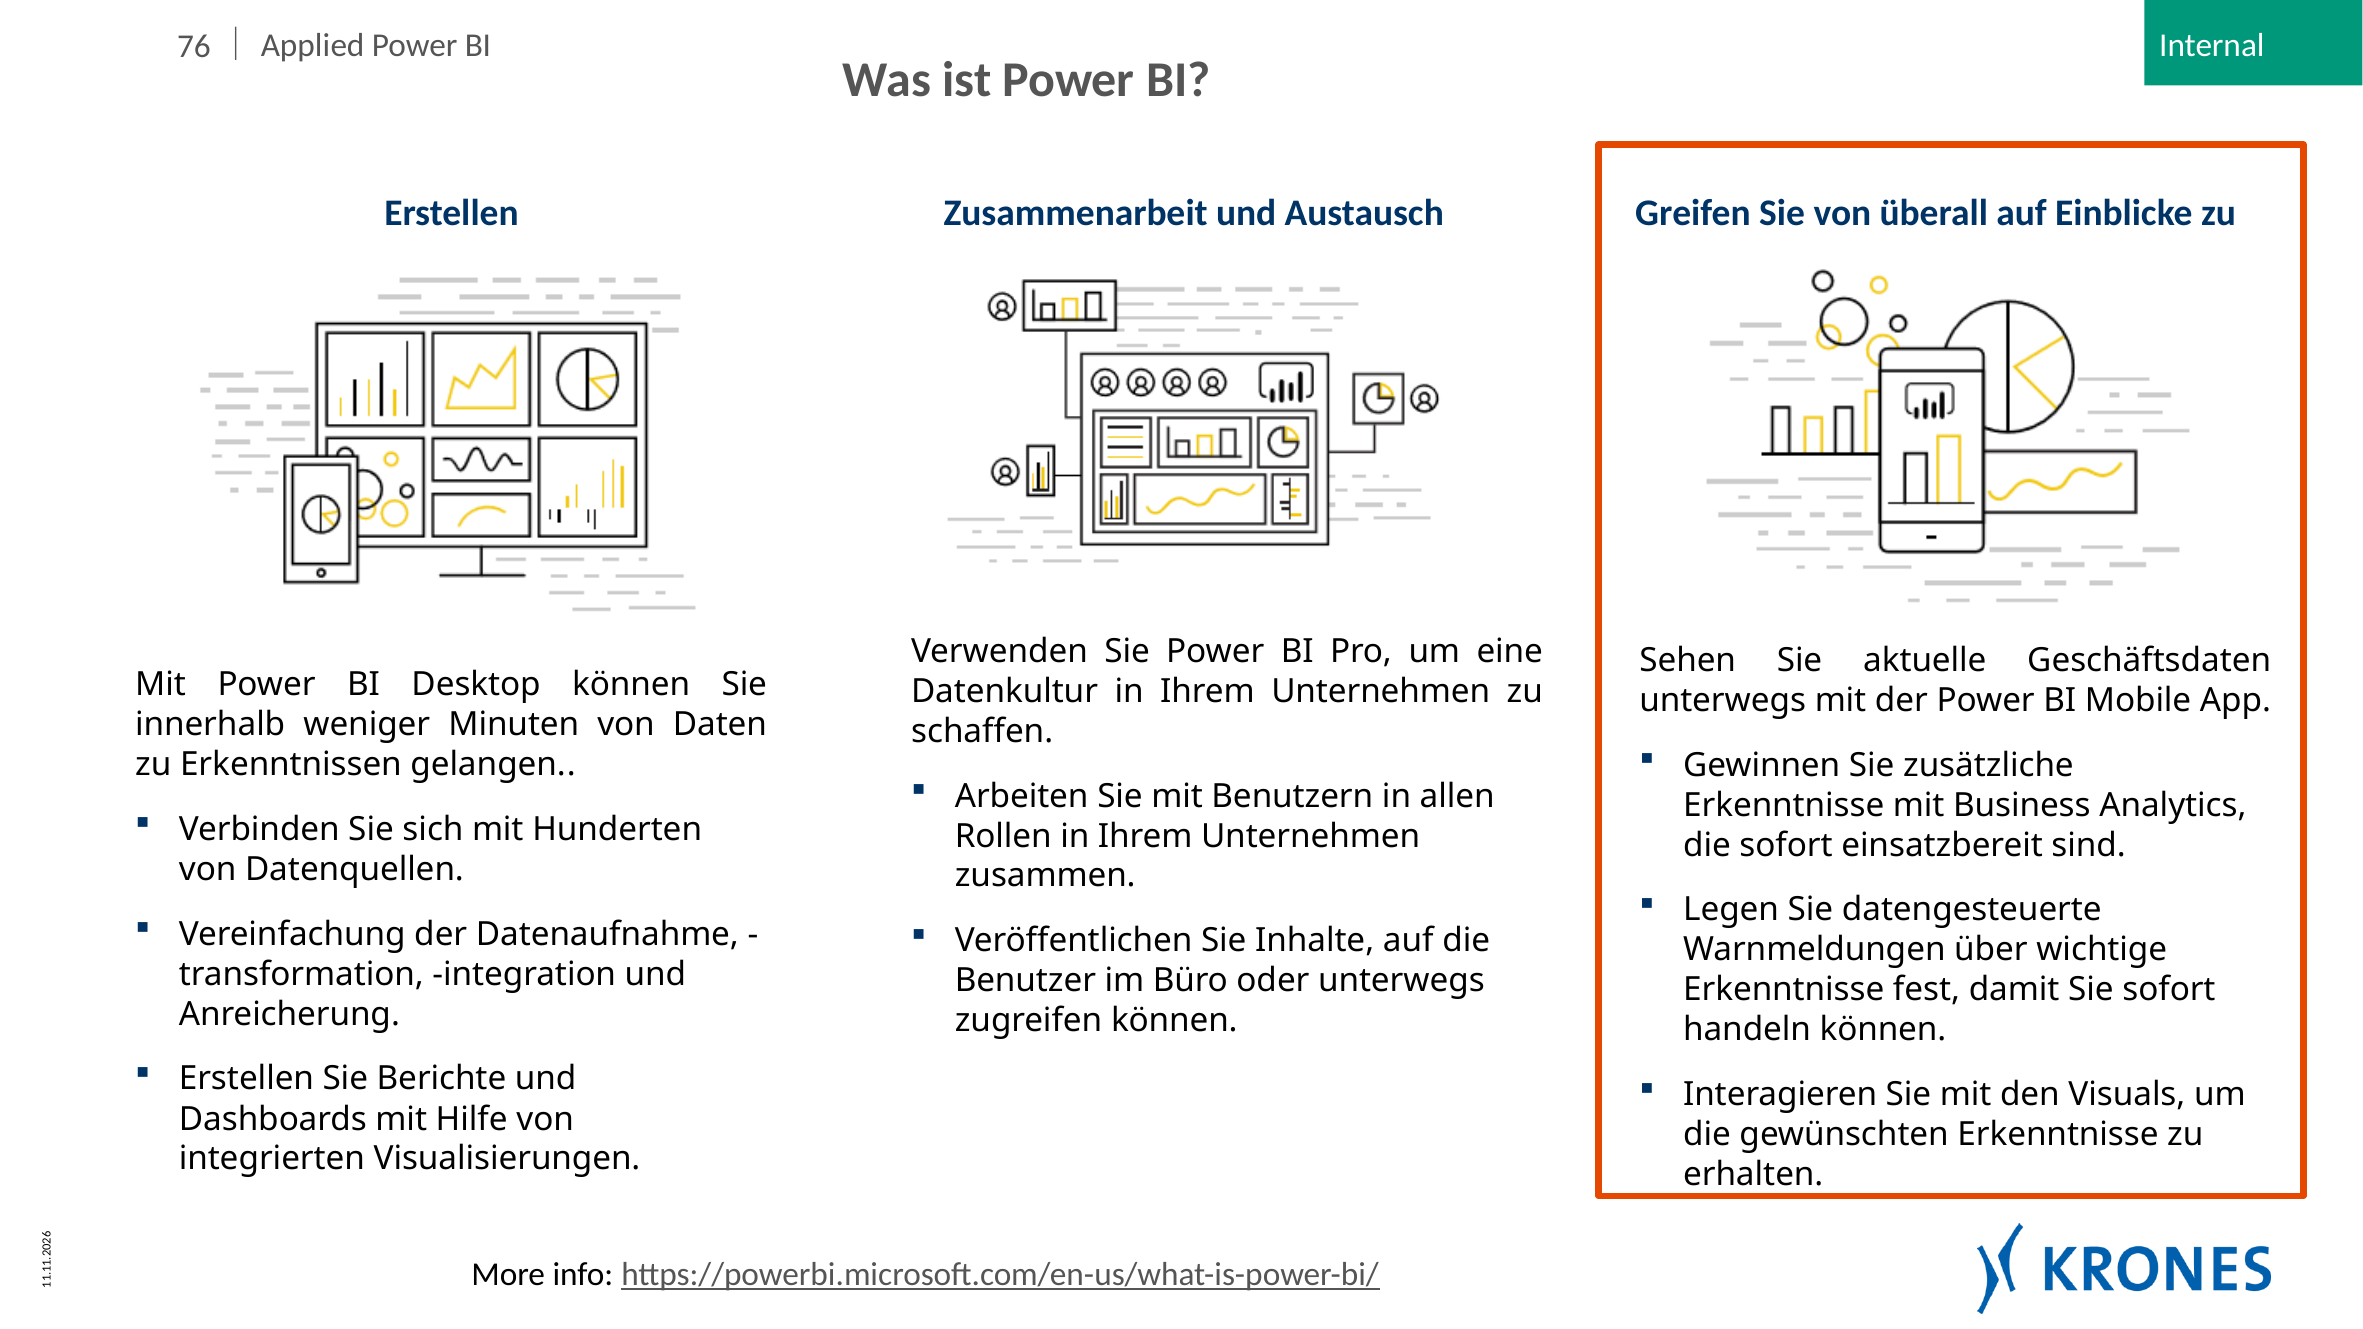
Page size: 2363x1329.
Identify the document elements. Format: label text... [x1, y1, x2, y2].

picture [931, 255, 1457, 576]
text_box [1598, 144, 2304, 1196]
title Was ist Power BI? [842, 46, 1257, 130]
picture [188, 258, 715, 628]
picture [1677, 247, 2203, 619]
text_box Zusammenarbeit und Austausch [856, 180, 1532, 240]
text_box More info: https://powerbi.microsoft.com/en-us/what-is-power-bi/ [456, 1237, 1709, 1308]
picture [1977, 1223, 2271, 1314]
text_box Erstellen [114, 180, 790, 240]
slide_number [27, 846, 58, 1310]
text_box Verwenden Sie Power BI Pro, um eine Datenkultur in Ihrem Unternehmen zu schaffen. Arbeiten Sie mit Benutzern in allen Rollen in Ihrem Unternehmen zusammen. Veröffentlichen Sie Inhalte, auf die Benutzer im Büro oder unterwegs zugreifen können. [889, 618, 1565, 685]
text_box Mit Power BI Desktop können Sie innerhalb weniger Minuten von Daten zu Erkenntnissen gelangen.. Verbinden Sie sich mit Hunderten von Datenquellen. Vereinfachung der Datenaufnahme, -transformation, -integration und Anreicherung. Erstellen Sie Berichte und Dashboards mit Hilfe von integrierten Visualisierungen. [114, 651, 790, 719]
